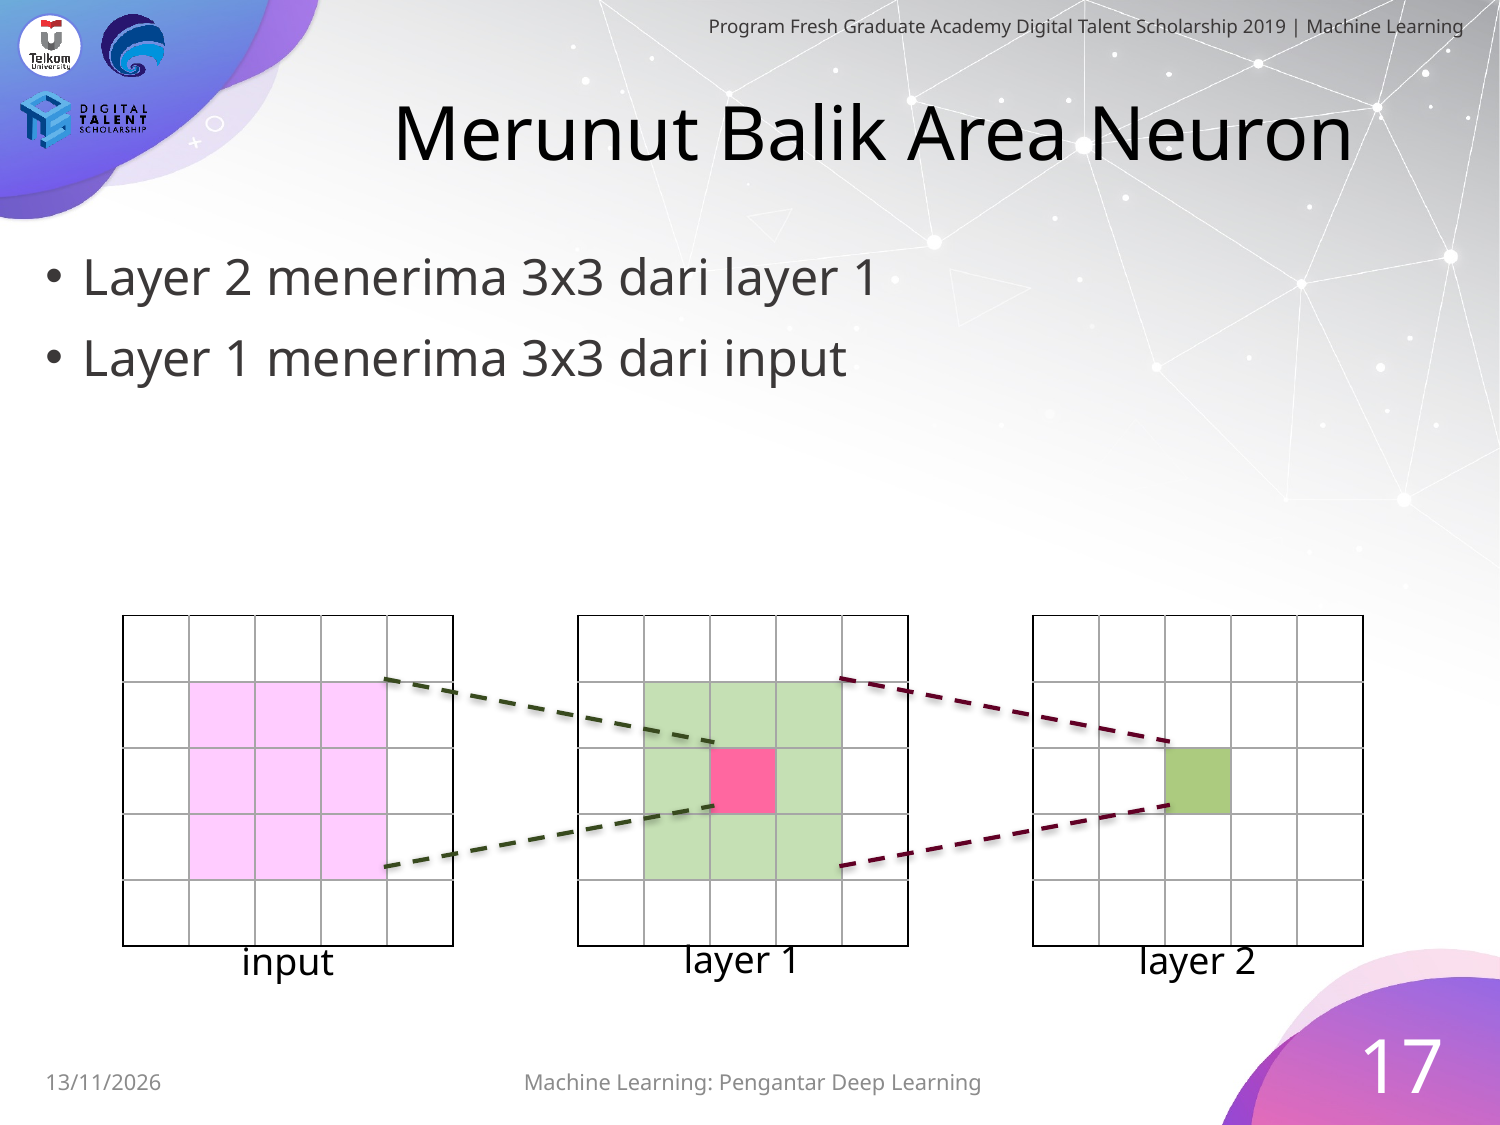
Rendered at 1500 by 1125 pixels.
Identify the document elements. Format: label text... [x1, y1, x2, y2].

table_cell [1100, 749, 1164, 804]
table_header [256, 616, 320, 681]
table_cell [256, 683, 320, 747]
table_cell [1232, 881, 1296, 945]
table_cell [124, 749, 188, 813]
table_cell [322, 881, 386, 945]
text_box input [207, 930, 369, 991]
table_cell [1166, 749, 1230, 813]
text_box layer 2 [1123, 929, 1272, 990]
table_cell [777, 749, 841, 813]
table_header [1298, 616, 1362, 681]
table_cell [711, 815, 775, 879]
table_cell [322, 683, 386, 747]
slide_number 17 [1327, 1025, 1477, 1115]
title Merunut Balik Area Neuron [271, 66, 1477, 207]
table_cell [1298, 815, 1362, 879]
table_header [645, 616, 709, 678]
table_cell [579, 743, 643, 747]
table_header [579, 616, 643, 678]
table_cell [1100, 881, 1164, 945]
table_cell [256, 881, 320, 930]
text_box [839, 804, 1170, 867]
table_cell [645, 881, 709, 945]
table_cell [1034, 867, 1098, 879]
table_cell [388, 743, 452, 747]
table_cell [124, 815, 188, 879]
table_header [322, 616, 386, 681]
table_header [843, 616, 907, 677]
table_cell [1232, 683, 1296, 747]
table_cell [1100, 742, 1154, 747]
table_cell [579, 749, 643, 805]
table_header [1166, 616, 1230, 681]
table_cell [843, 867, 907, 879]
table_cell [645, 749, 709, 805]
table_cell [843, 749, 907, 804]
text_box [383, 805, 715, 867]
table_header [711, 616, 775, 681]
table_cell [1170, 683, 1230, 747]
table_cell [1100, 867, 1164, 879]
table_cell [645, 743, 698, 747]
table_cell [256, 749, 320, 813]
table_cell [777, 815, 841, 879]
table_cell [388, 867, 452, 879]
table_cell [190, 683, 254, 747]
table_cell [777, 881, 841, 945]
table_cell [711, 749, 775, 813]
table_cell [715, 683, 775, 747]
table_cell [645, 867, 709, 879]
footer Machine Learning: Pengantar Deep Learning [386, 1053, 1121, 1114]
table_cell [1298, 683, 1362, 747]
table_header [1034, 616, 1098, 677]
table_cell [843, 881, 907, 945]
table_cell [1298, 881, 1362, 945]
table_cell [1034, 742, 1098, 747]
table_cell [579, 867, 643, 879]
table_header [777, 616, 841, 681]
picture [0, 0, 1500, 1125]
table_cell [1166, 815, 1230, 879]
table_cell [124, 881, 188, 945]
table_cell [1034, 881, 1098, 945]
table_cell [1232, 749, 1296, 813]
table_cell [124, 683, 188, 747]
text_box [839, 677, 1170, 742]
table_cell [777, 683, 841, 747]
list Layer 2 menerima 3x3 dari layer 1 Layer 1 menerima 3x3 dari input [30, 238, 1477, 1014]
table_header [388, 616, 452, 678]
table_header [1232, 616, 1296, 681]
table_cell [1166, 881, 1230, 929]
table_cell [843, 742, 907, 747]
table_cell [1232, 815, 1296, 879]
table_cell [711, 881, 775, 928]
table_cell [190, 749, 254, 813]
table_header [124, 616, 188, 681]
table_cell [388, 749, 452, 805]
table_cell [579, 881, 643, 945]
table_cell [388, 881, 452, 945]
table_cell [322, 749, 386, 813]
table_cell [1034, 749, 1098, 804]
table_cell [190, 881, 254, 945]
table_cell [256, 815, 320, 879]
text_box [383, 678, 715, 743]
table_cell [1298, 749, 1362, 813]
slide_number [30, 1053, 272, 1114]
table_header [190, 616, 254, 681]
table_cell [322, 815, 386, 879]
text_box layer 1 [668, 928, 817, 989]
table_header [1100, 616, 1164, 677]
table_cell [190, 815, 254, 879]
